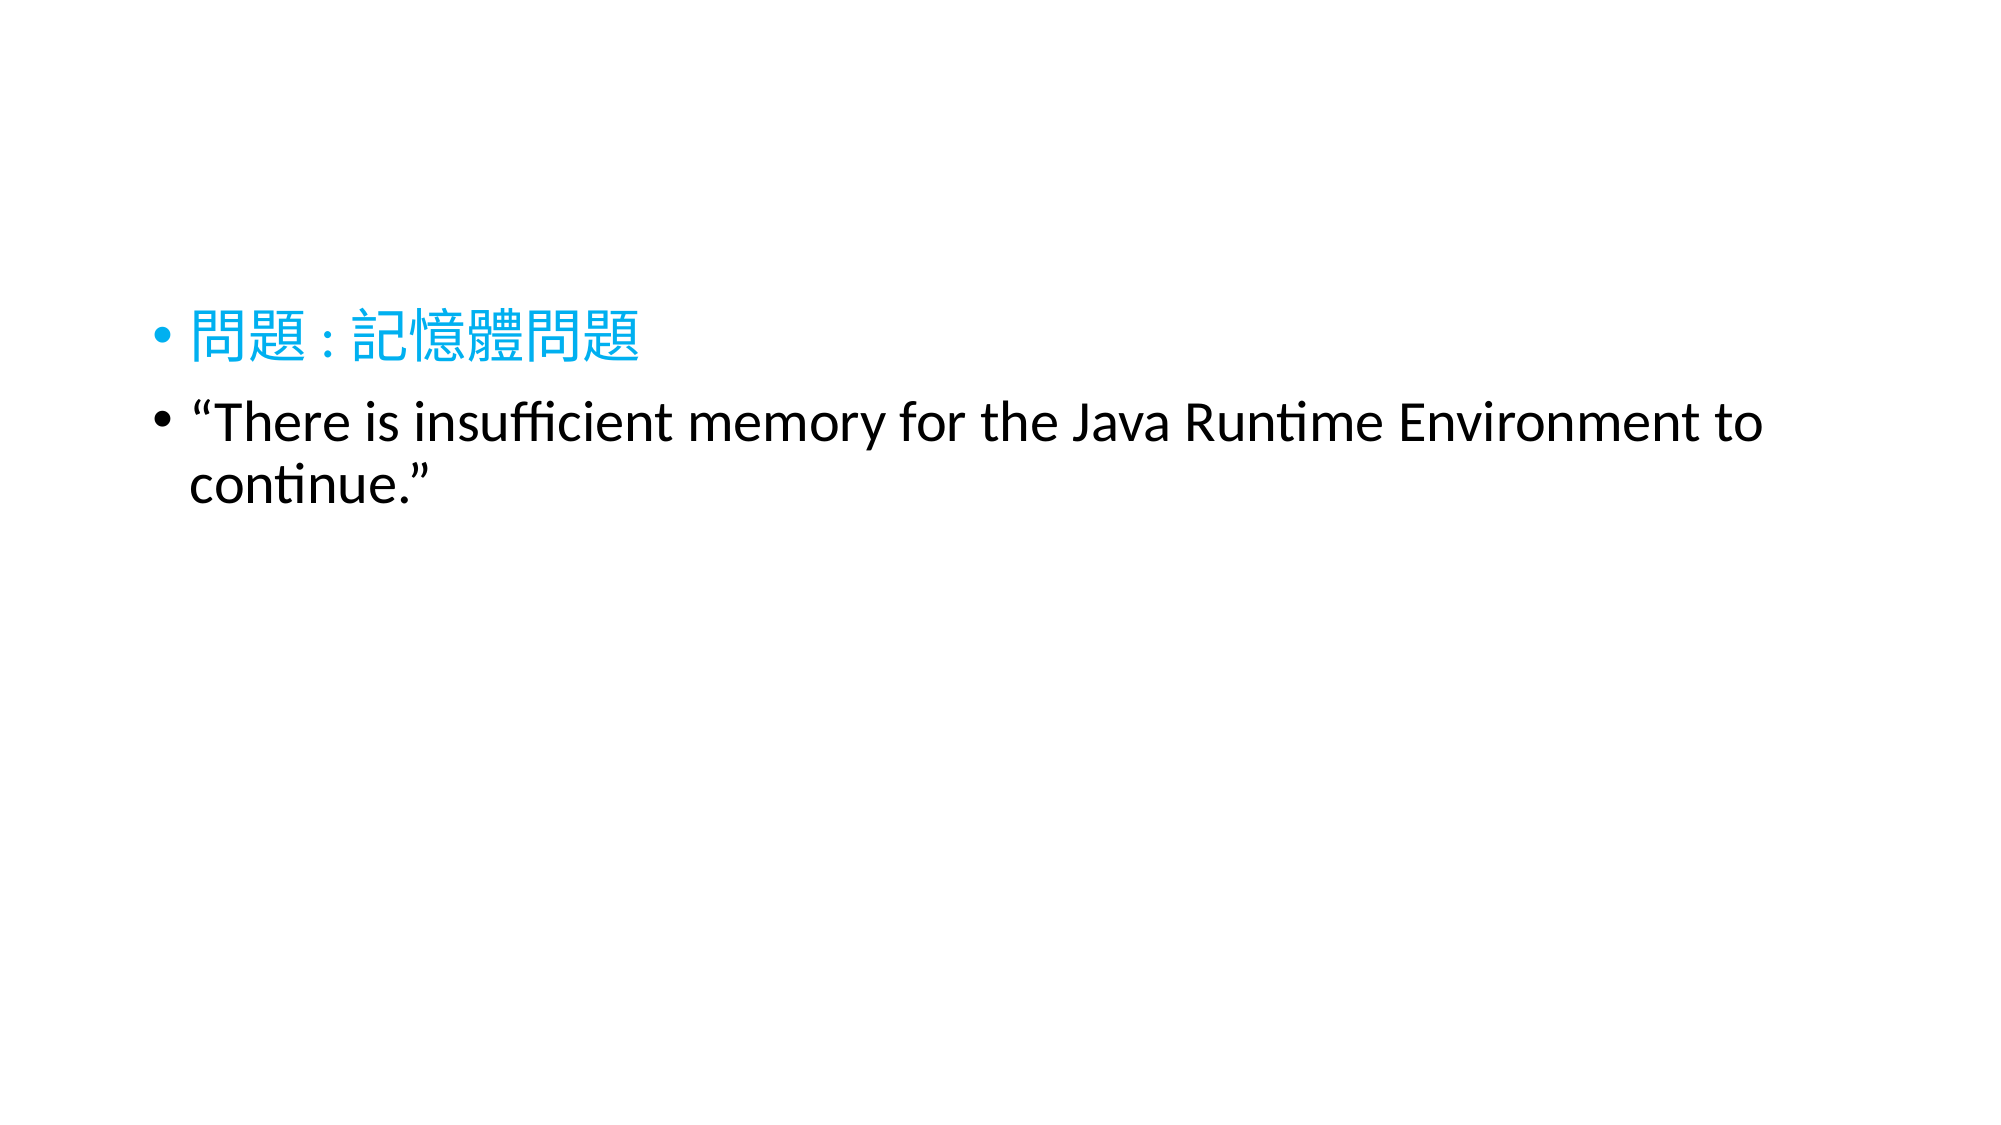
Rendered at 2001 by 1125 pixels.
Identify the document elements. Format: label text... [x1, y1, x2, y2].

list 問題:記憶體問題 “There is insufficient memory for the Java Runtime Environment to continue.” [137, 299, 1863, 1014]
